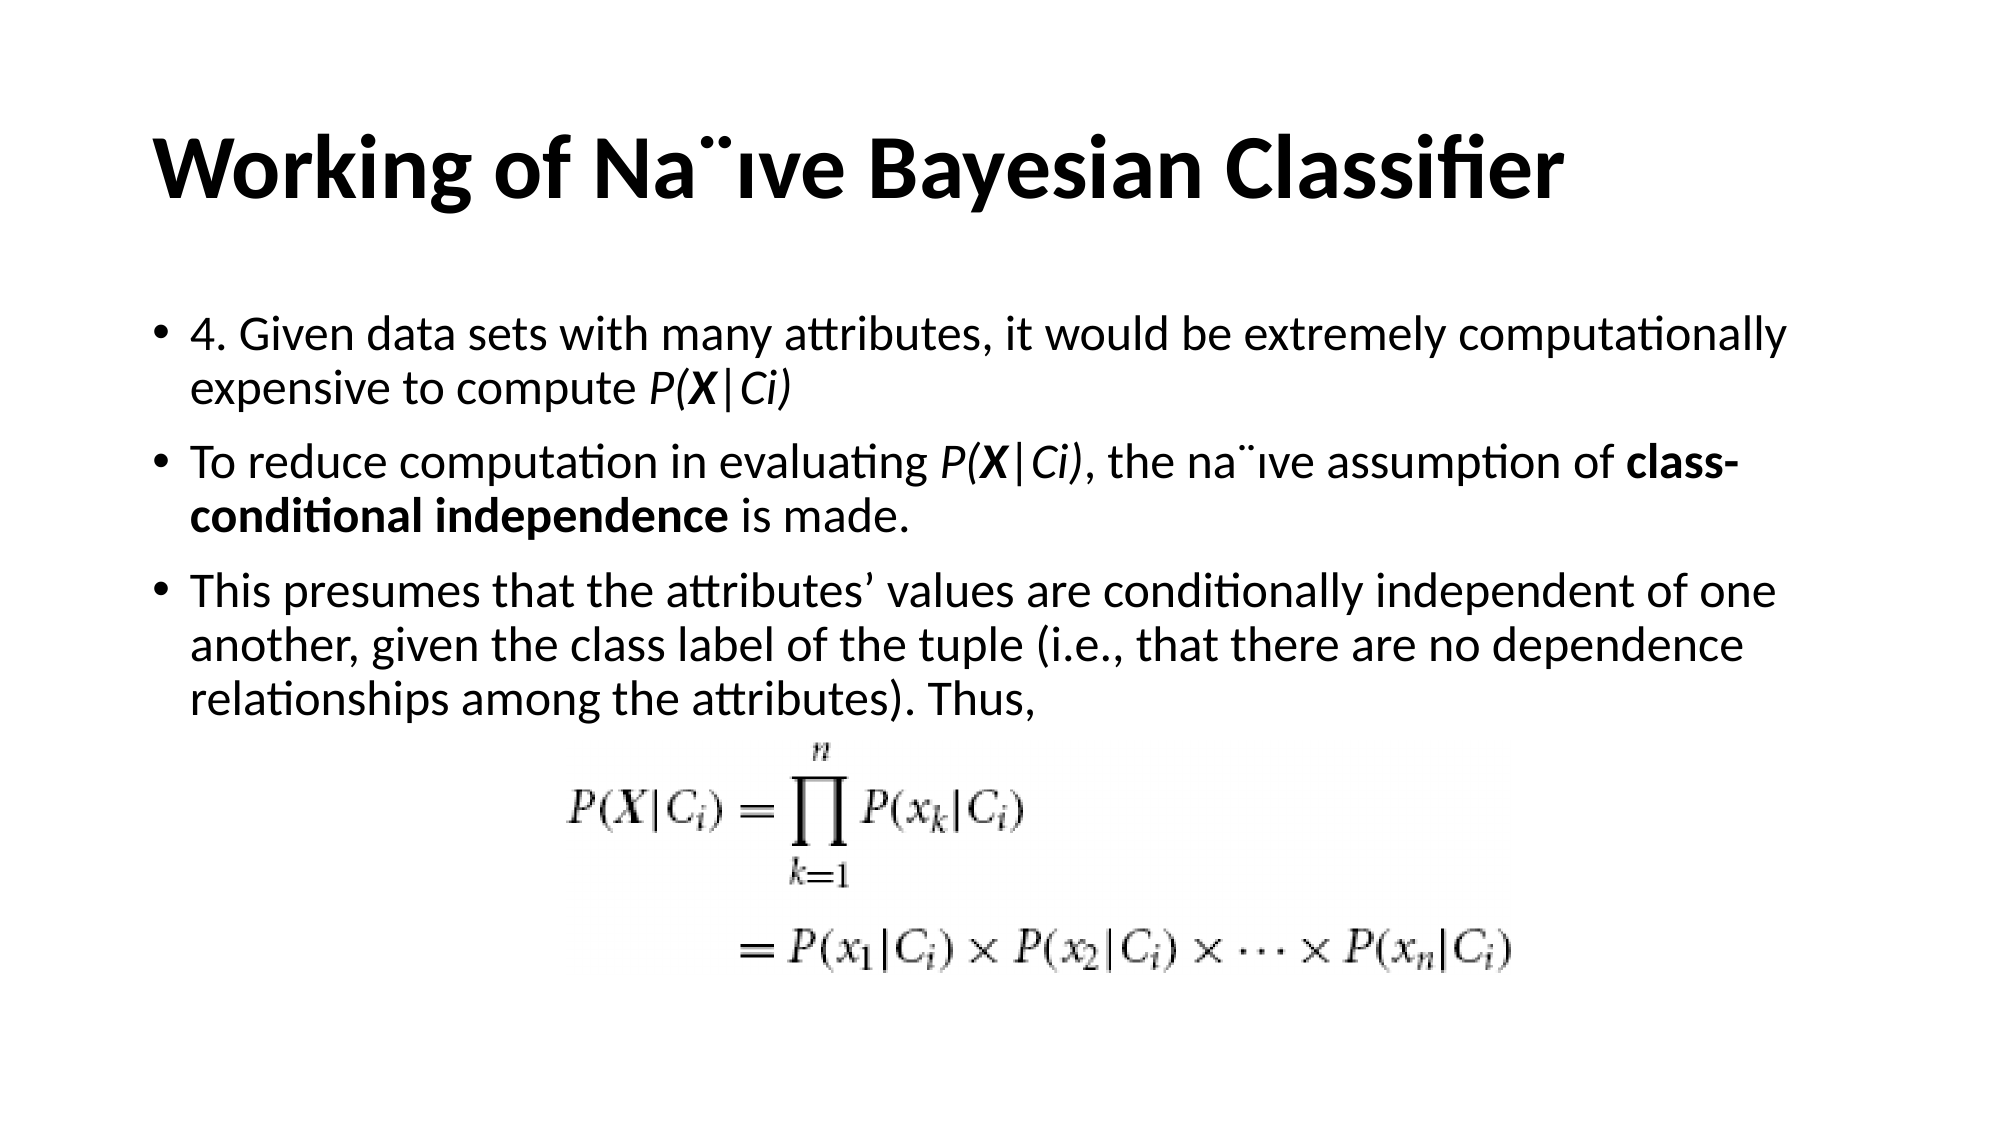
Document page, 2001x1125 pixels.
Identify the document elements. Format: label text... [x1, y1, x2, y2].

title Working of Na¨ıve Bayesian Classifier [137, 59, 1863, 278]
picture [566, 740, 1511, 975]
list 4. Given data sets with many attributes, it would be extremely computationally expensive to compute P(X|Ci) To reduce computation in evaluating P(X|Ci), the na¨ıve assumption of class-conditional independence is made. This presumes that the attributes’ values are conditionally independent of one another, given the class label of the tuple (i.e., that there are no dependence relationships among the attributes). Thus, [137, 299, 1863, 1014]
